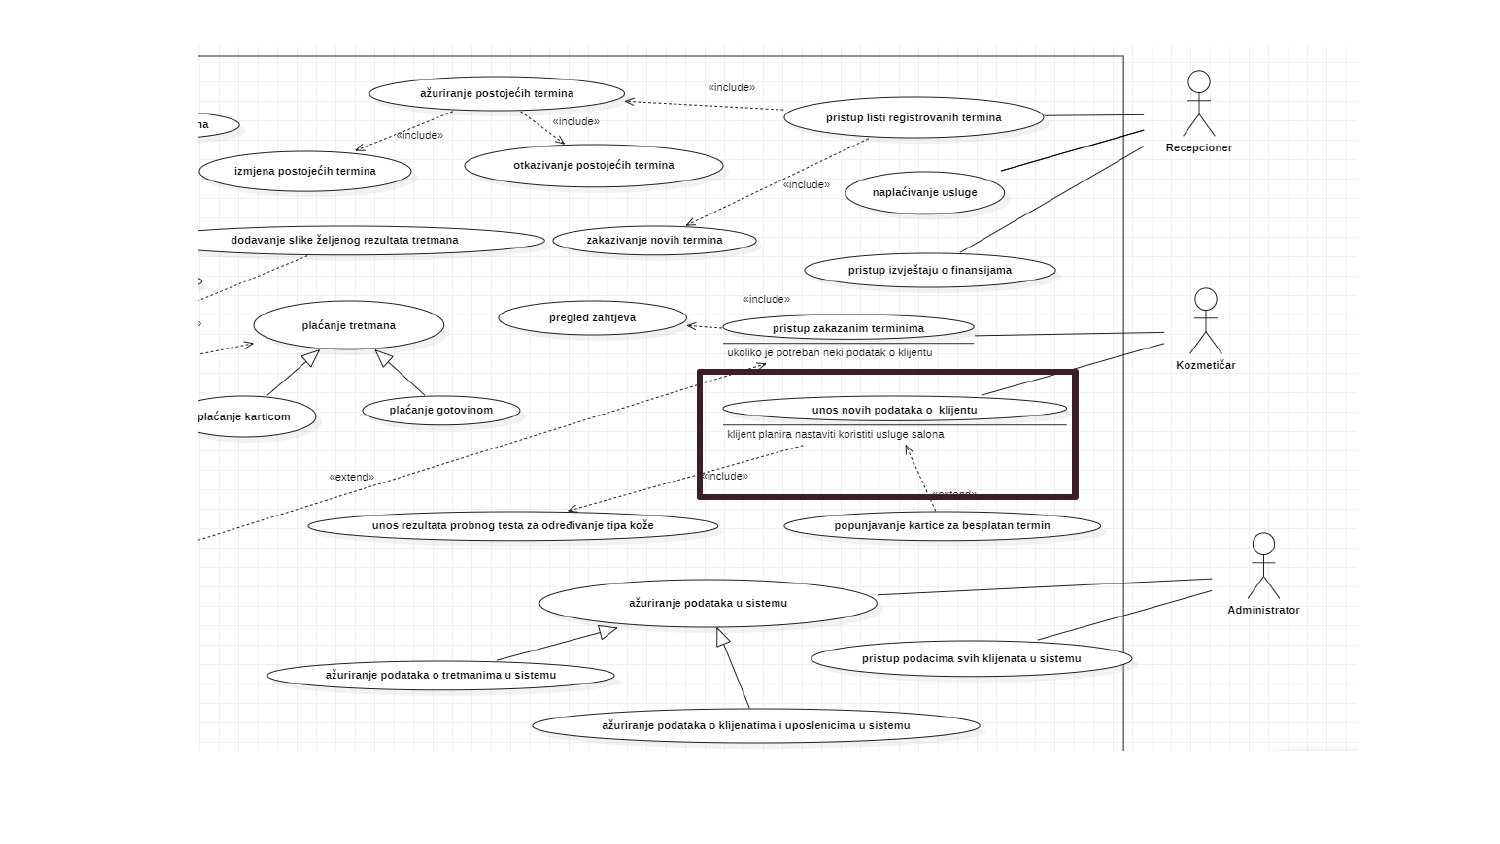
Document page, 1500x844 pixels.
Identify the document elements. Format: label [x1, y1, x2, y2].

picture [699, 371, 1076, 498]
list [198, 45, 1357, 751]
